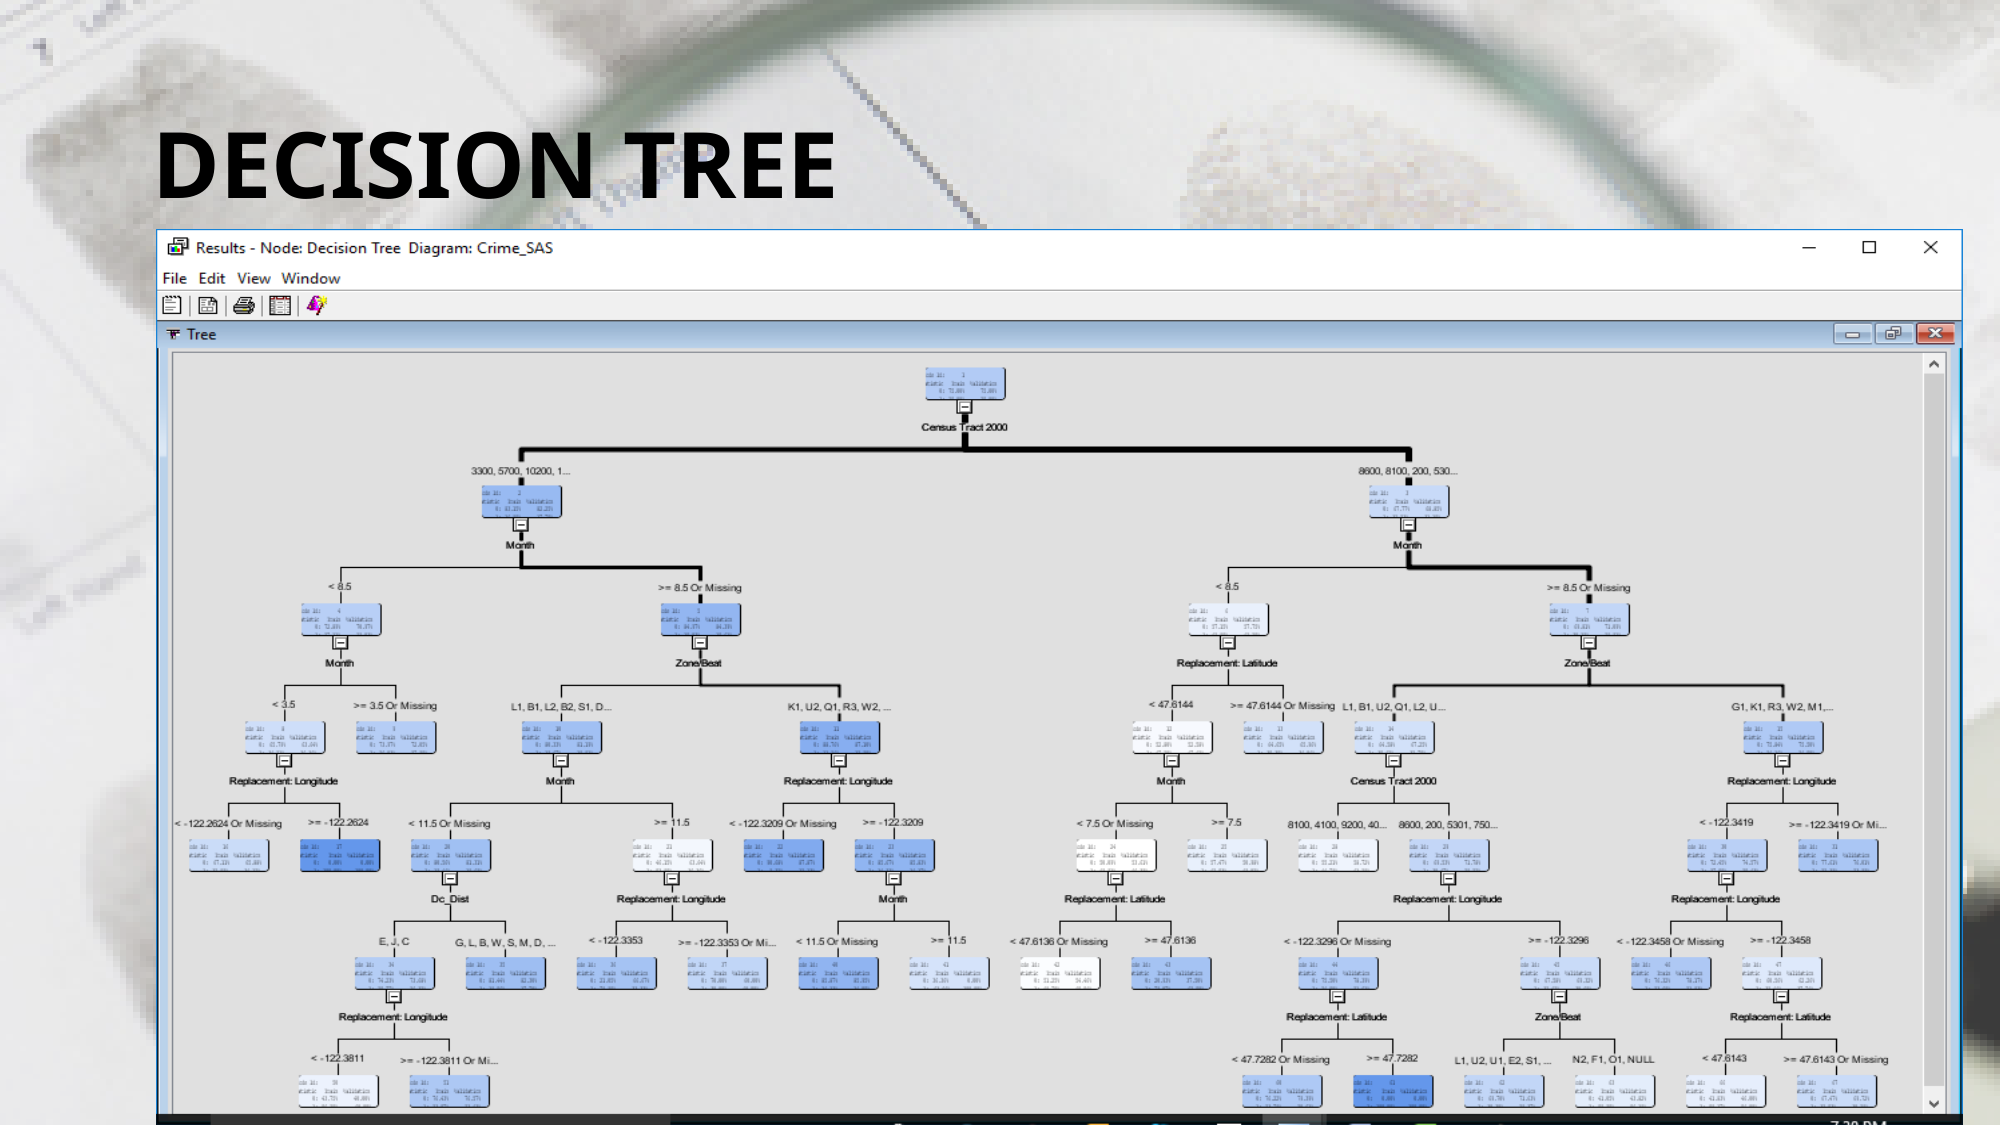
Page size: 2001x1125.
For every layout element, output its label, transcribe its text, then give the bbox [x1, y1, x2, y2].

list From the effects plot window we can see greater the absolute value of variable, the more important that variable is to the regression model. In the data set most important variables and thus significant predictor variables are Census_Tract_2000, Zone_Beat, Month, Longitude, Latitude, Dc_Dist. [0, 0, 2000, 1125]
title DECISION TREE [137, 59, 1863, 278]
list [156, 229, 1963, 1125]
